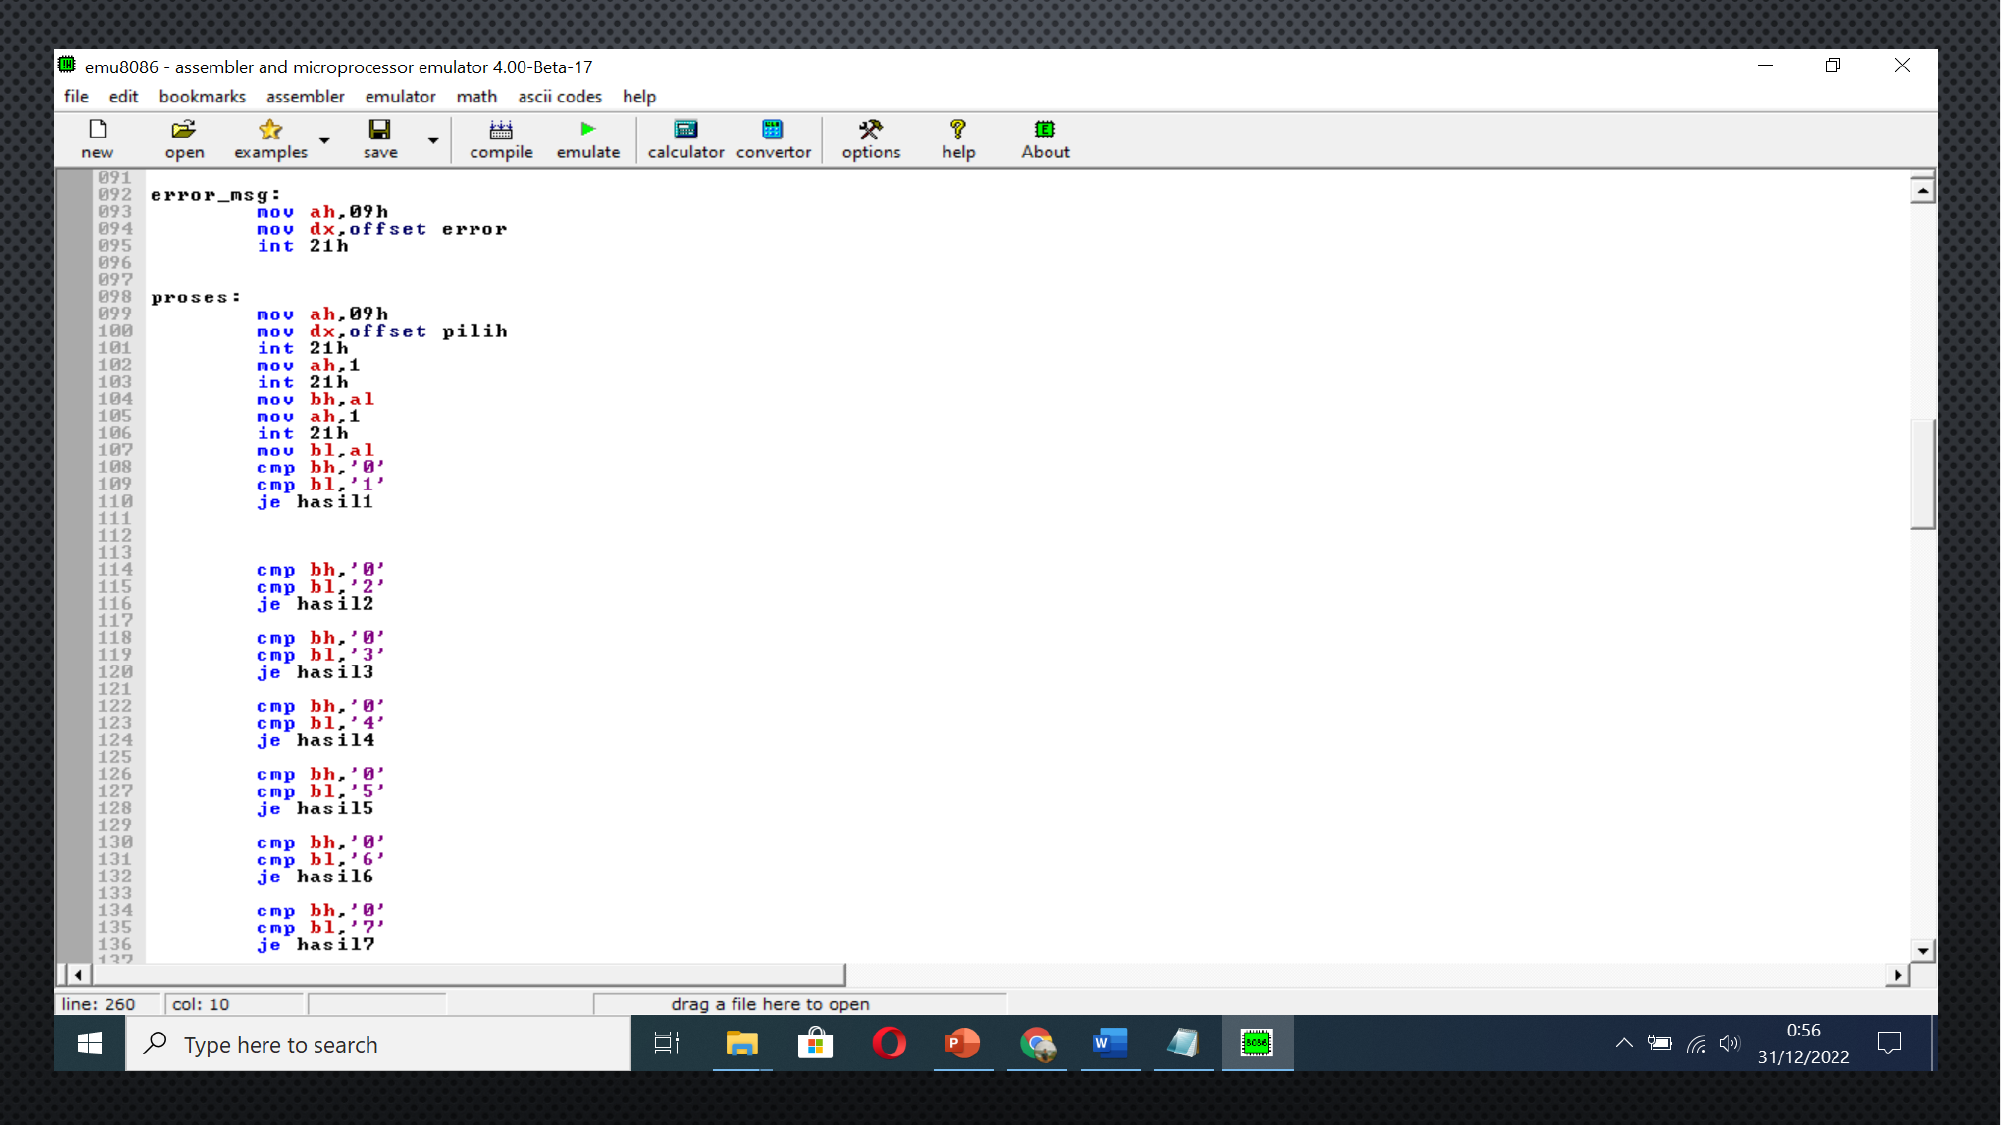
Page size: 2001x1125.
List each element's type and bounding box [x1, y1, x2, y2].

picture [54, 49, 1938, 1071]
